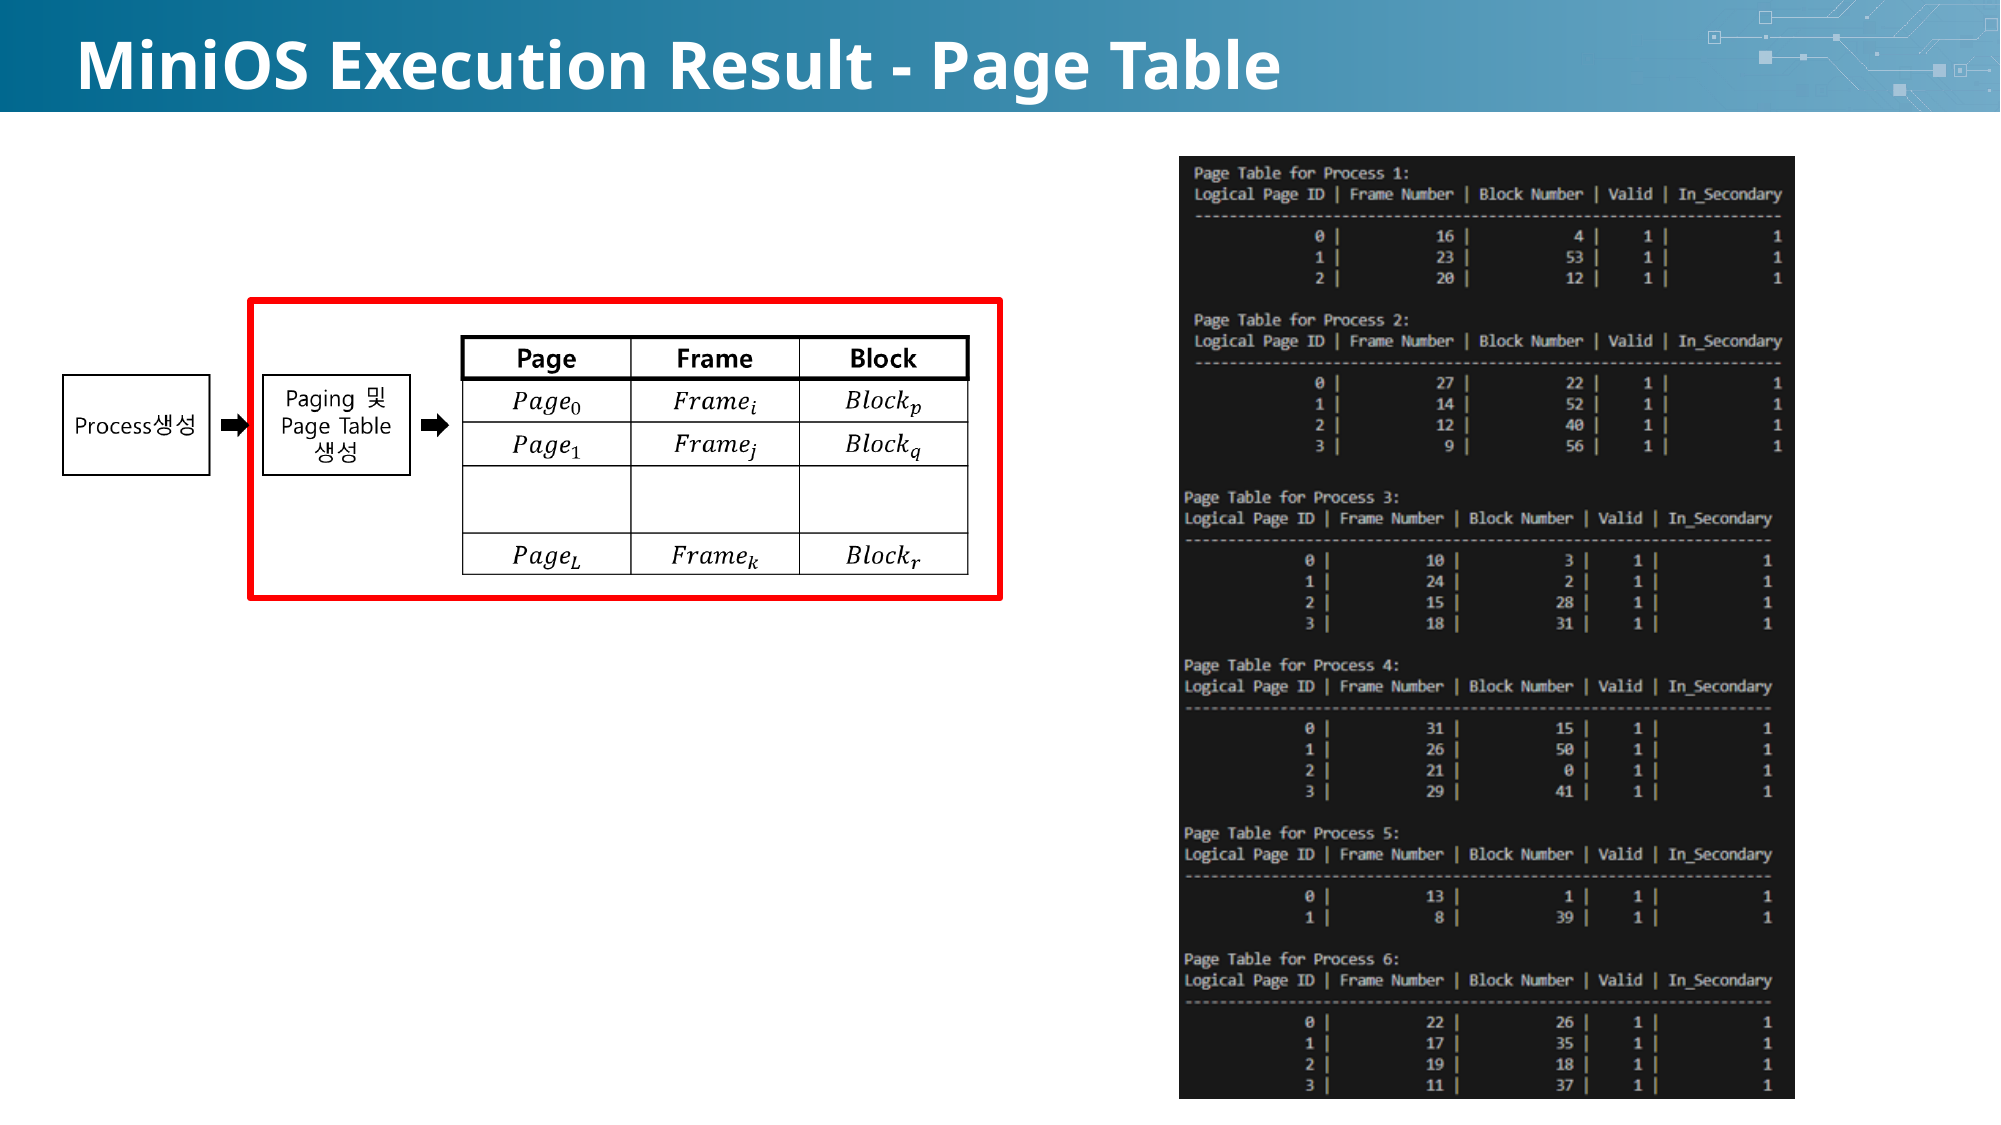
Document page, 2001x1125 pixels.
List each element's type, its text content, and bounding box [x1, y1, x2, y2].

picture [1179, 156, 1796, 1099]
picture [60, 333, 972, 581]
title MiniOS Execution Result - Page Table [60, 24, 1940, 112]
text_box [250, 300, 1000, 599]
